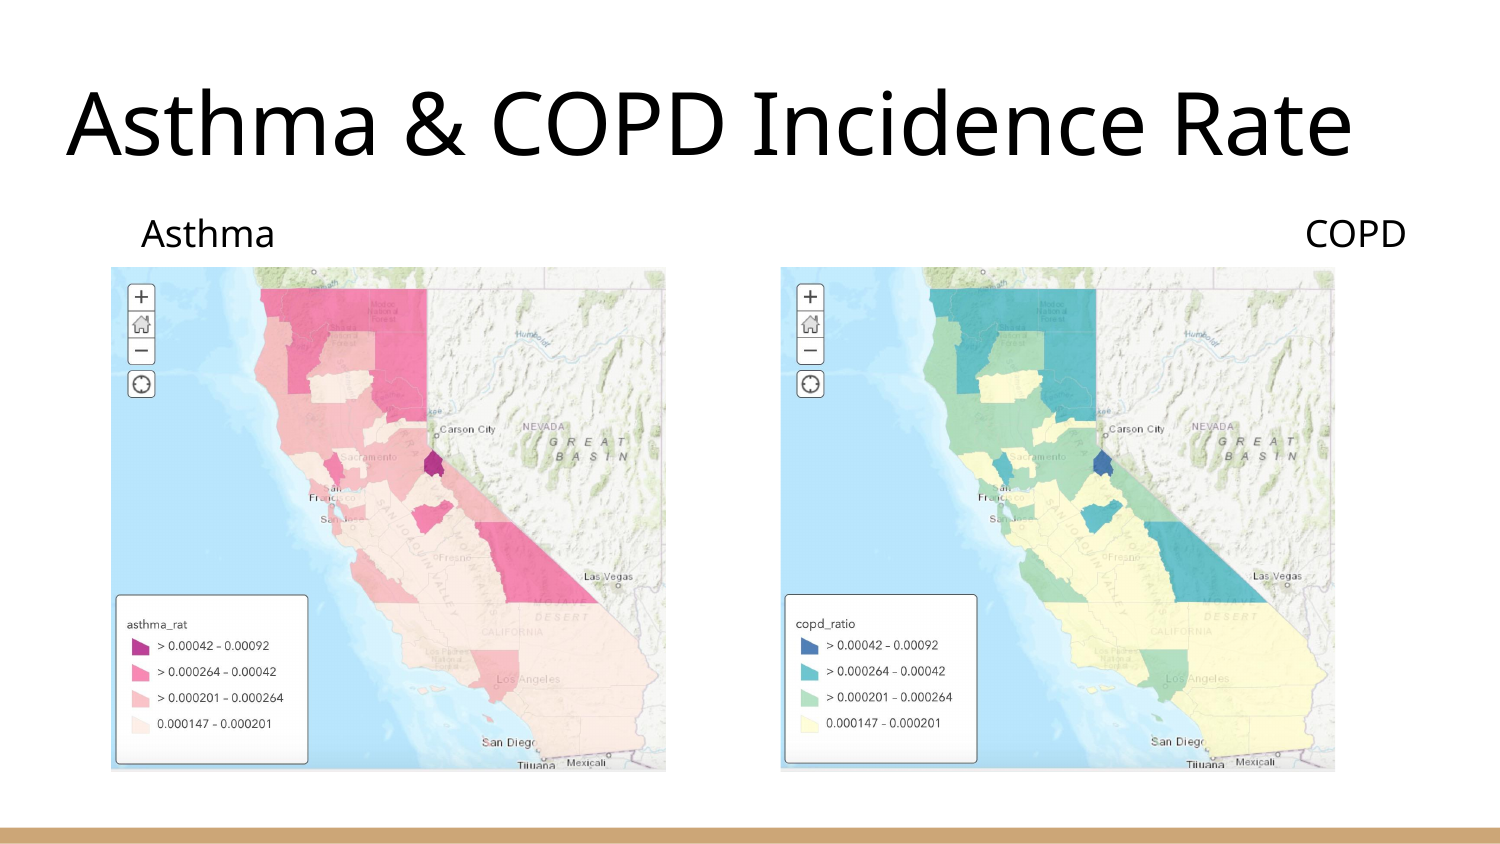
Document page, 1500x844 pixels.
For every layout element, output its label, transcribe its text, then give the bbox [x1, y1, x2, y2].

picture [110, 267, 666, 772]
list Asthma COPD [51, 188, 1449, 739]
title Asthma & COPD Incidence Rate [51, 51, 1449, 188]
picture [780, 267, 1336, 772]
